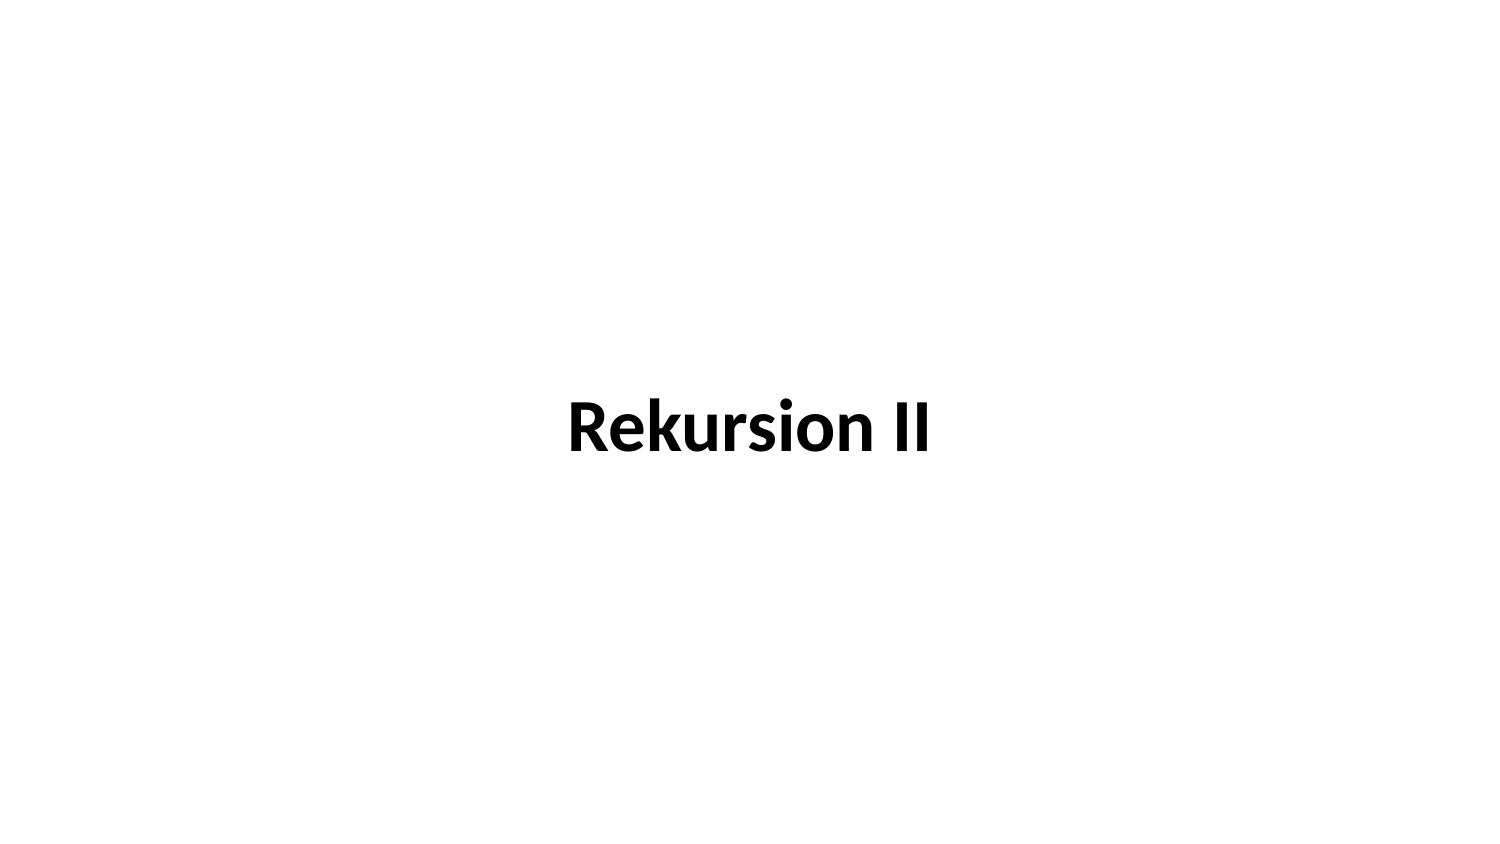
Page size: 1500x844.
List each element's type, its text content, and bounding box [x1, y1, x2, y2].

title Rekursion II [51, 352, 1449, 491]
